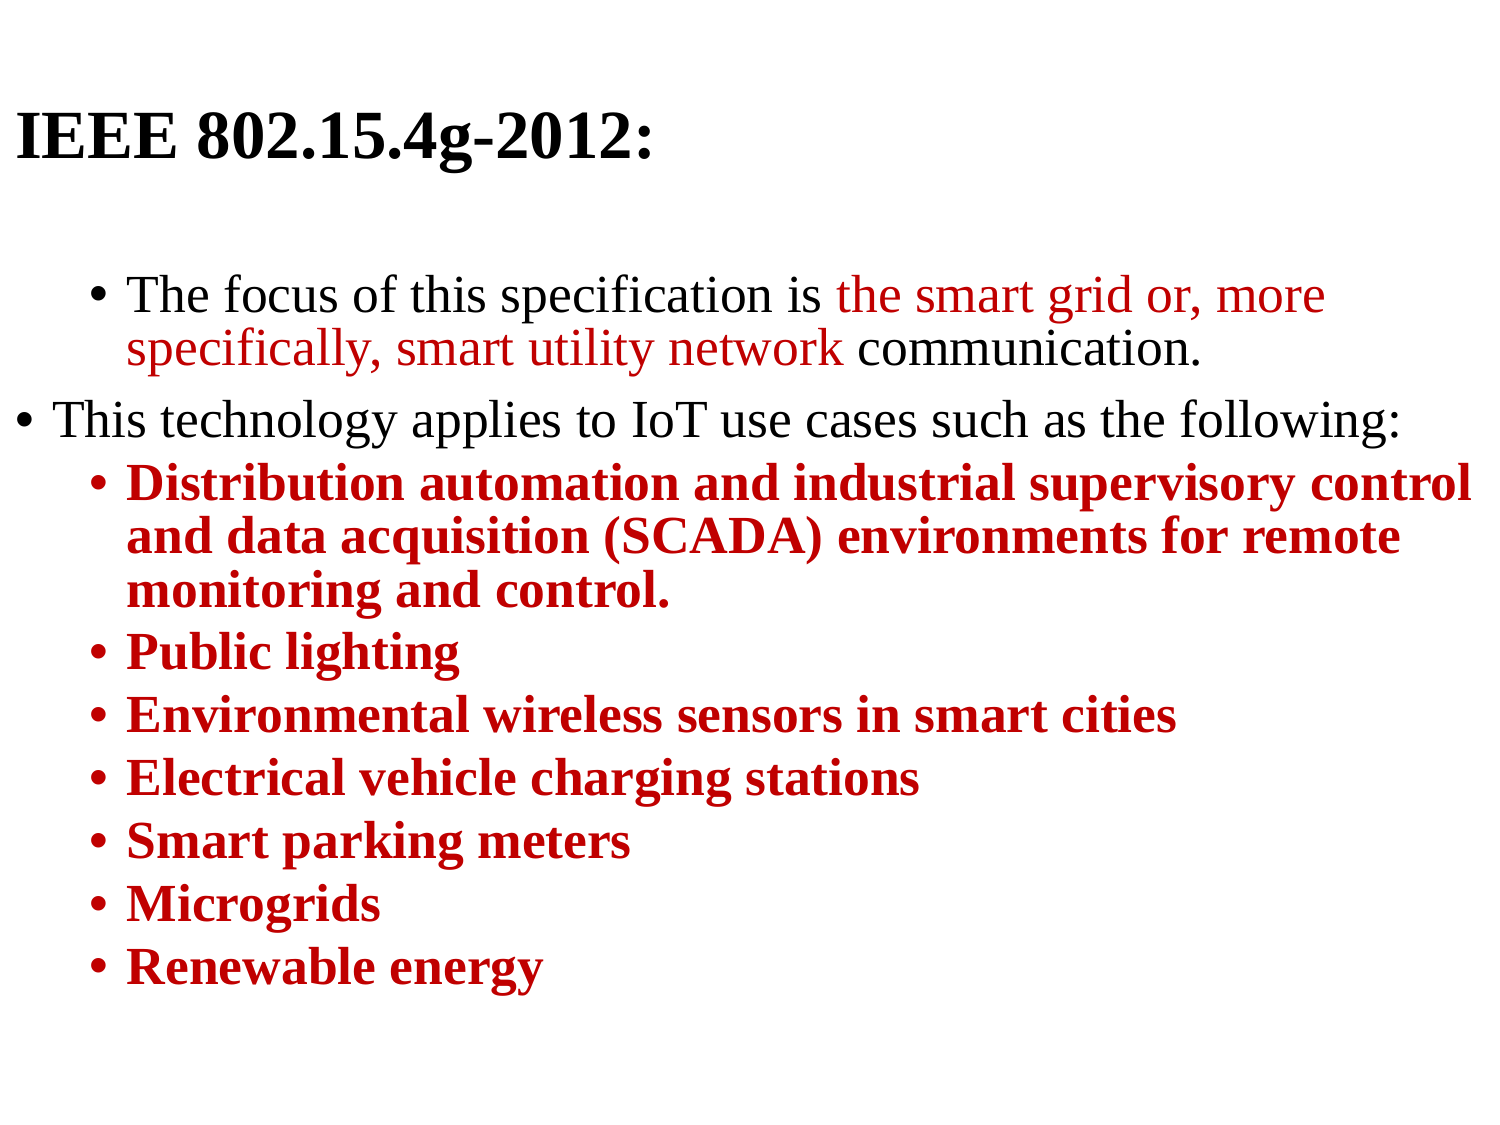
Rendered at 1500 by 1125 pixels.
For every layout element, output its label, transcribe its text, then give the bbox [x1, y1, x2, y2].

list IEEE 802.15.4g-2012: The focus of this specification is the smart grid or, more specifically, smart utility network communication. This technology applies to IoT use cases such as the following: Distribution automation and industrial supervisory control and data acquisition (SCADA) environments for remote monitoring and control. Public lighting Environmental wireless sensors in smart cities Electrical vehicle charging stations Smart parking meters Microgrids Renewable energy [0, 0, 1500, 1005]
